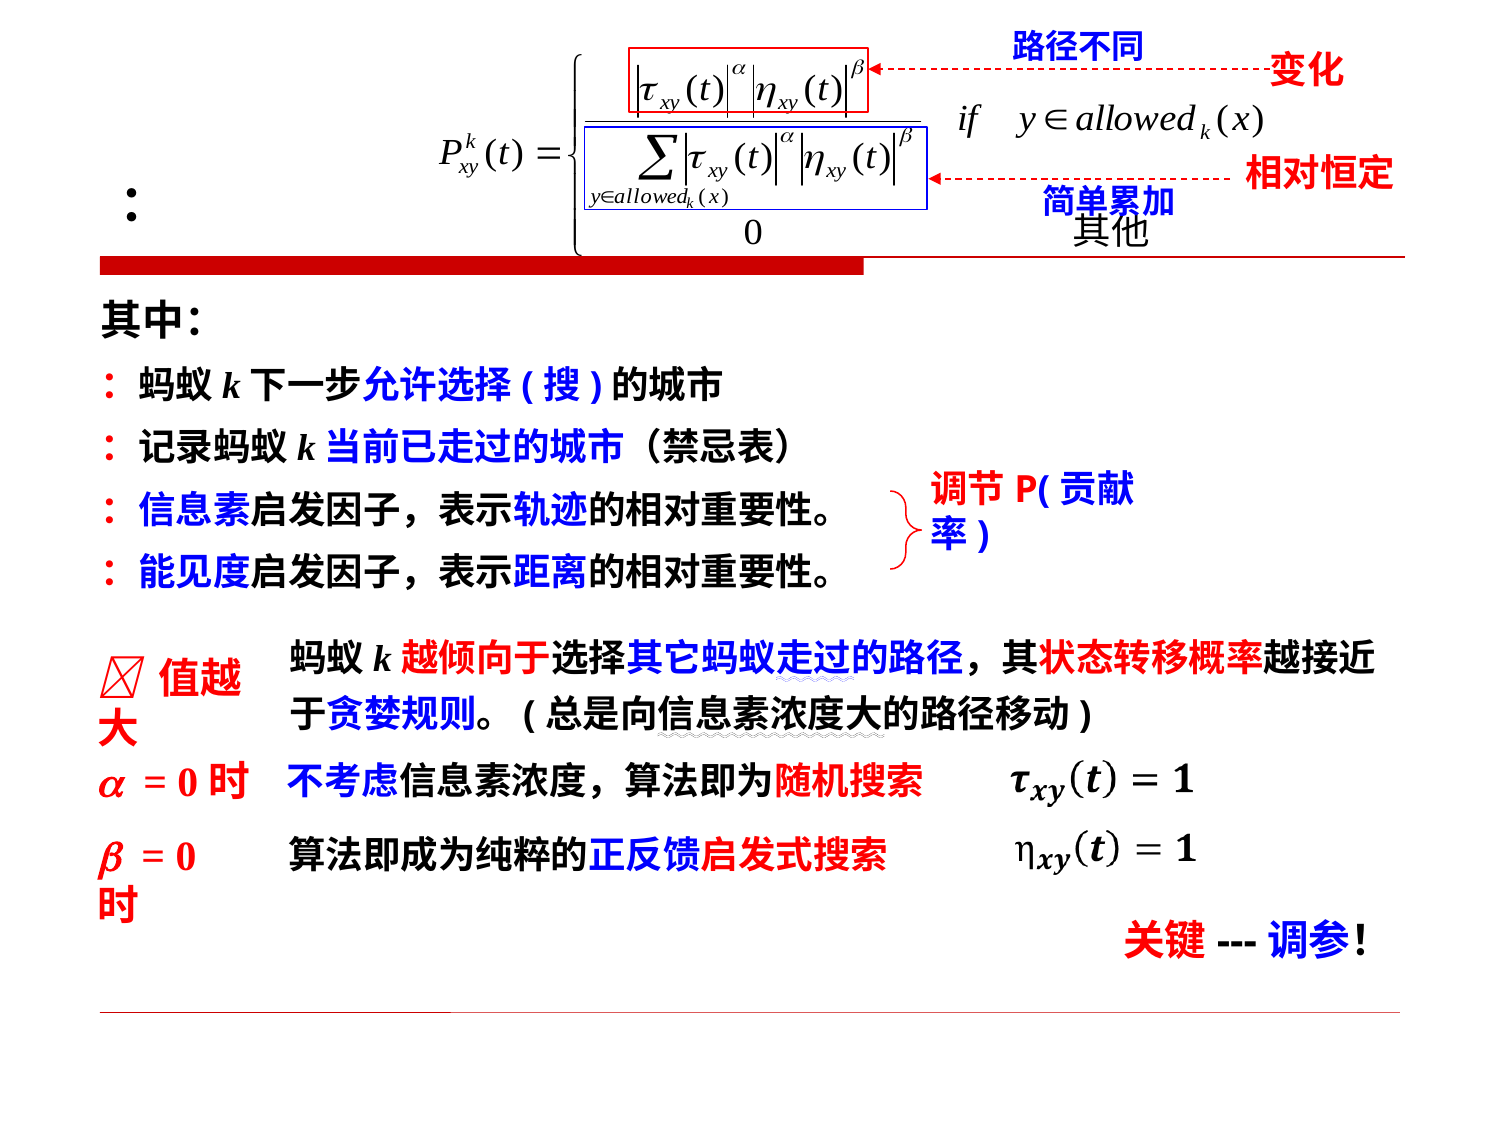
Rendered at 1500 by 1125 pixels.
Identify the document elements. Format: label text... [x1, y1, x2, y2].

text_box 路径不同 [1012, 24, 1159, 40]
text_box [95, 622, 1412, 886]
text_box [890, 490, 1183, 570]
title 关键---调参！ [1123, 916, 1402, 965]
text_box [584, 126, 1402, 210]
picture [432, 45, 1270, 266]
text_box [628, 40, 1353, 112]
